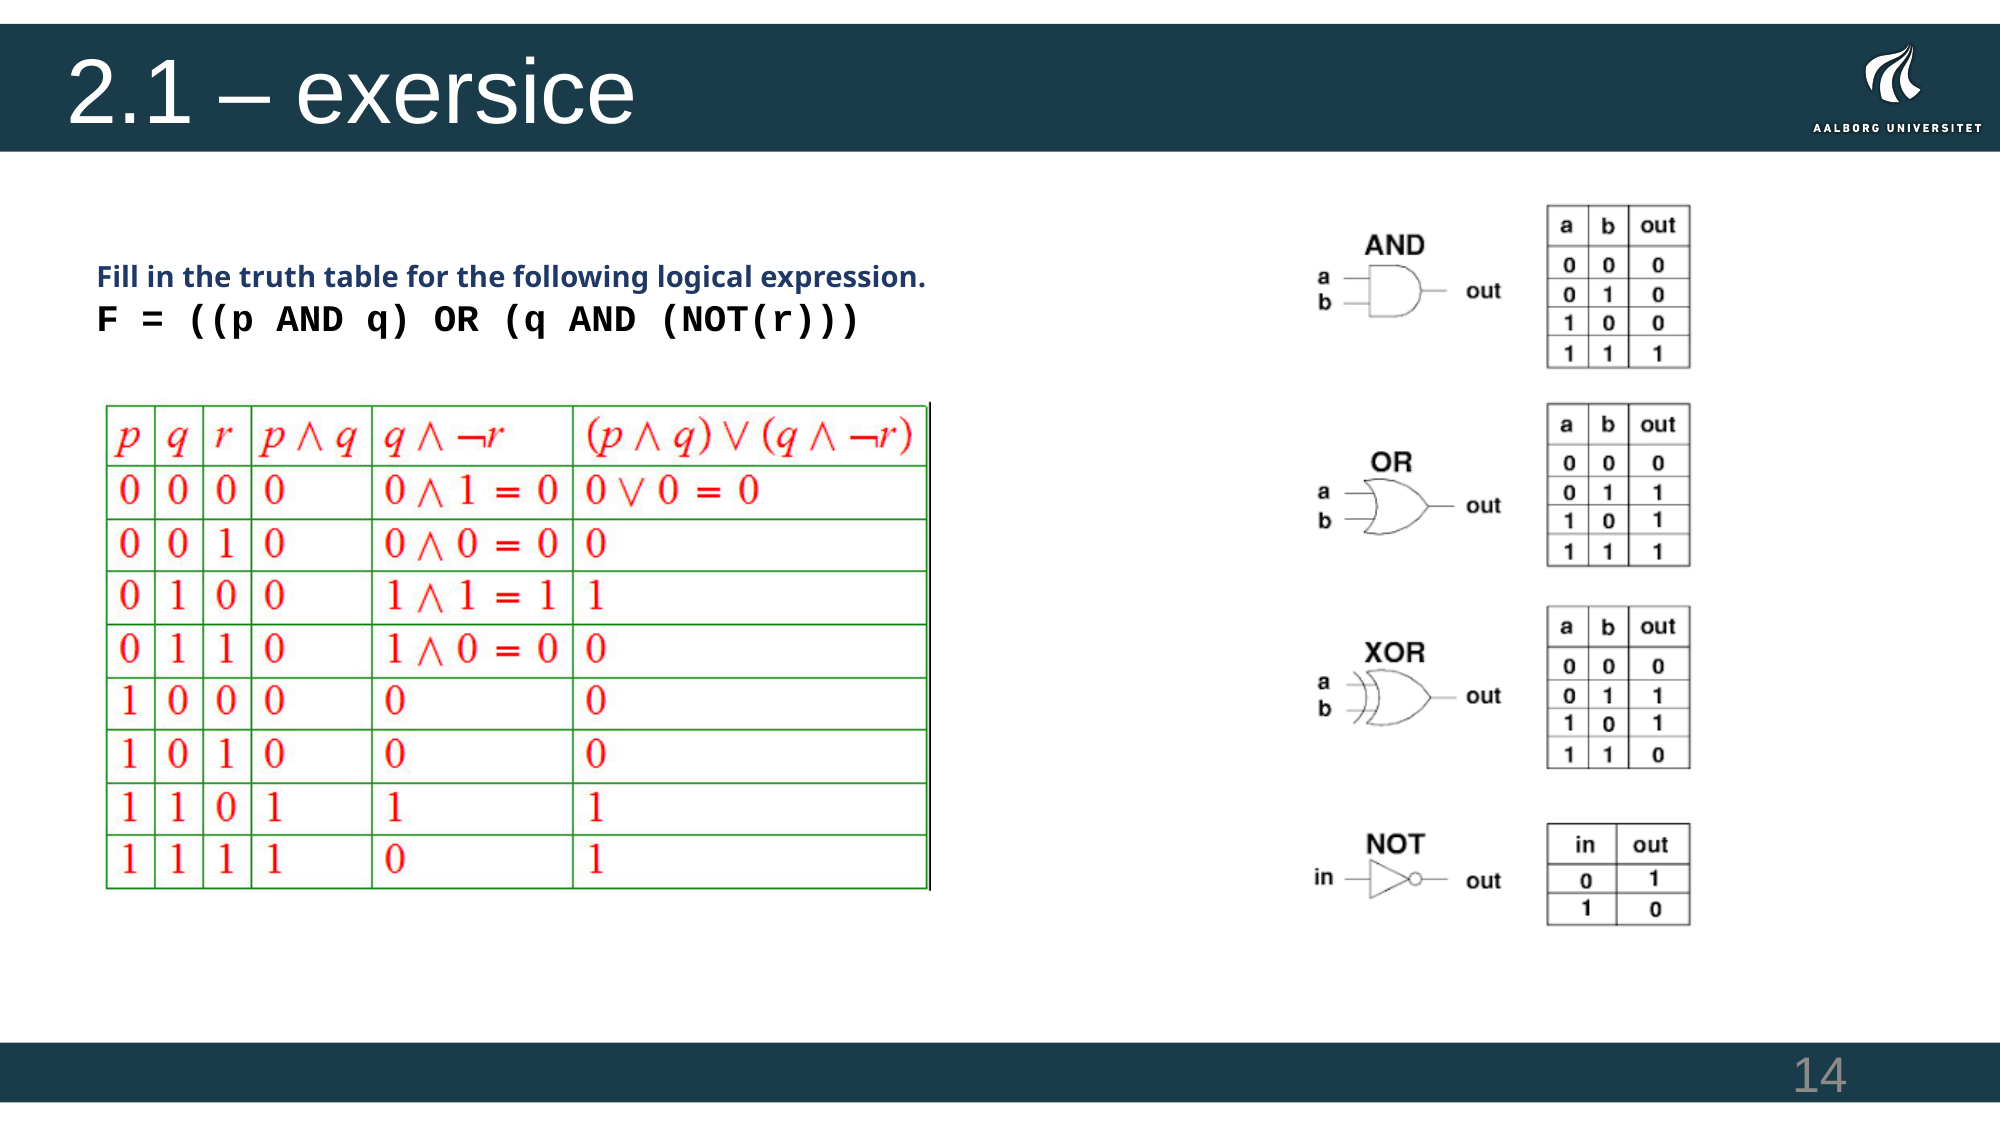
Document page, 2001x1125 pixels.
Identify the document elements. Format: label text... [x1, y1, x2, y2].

title 2.1 – exersice [52, 36, 1778, 140]
picture [1799, 30, 1995, 146]
picture [1310, 201, 1695, 930]
picture [103, 399, 931, 896]
text_box Fill in the truth table for the following logical expression. F = ((p AND q) OR (q AND (NOT(r))) [52, 198, 1675, 397]
